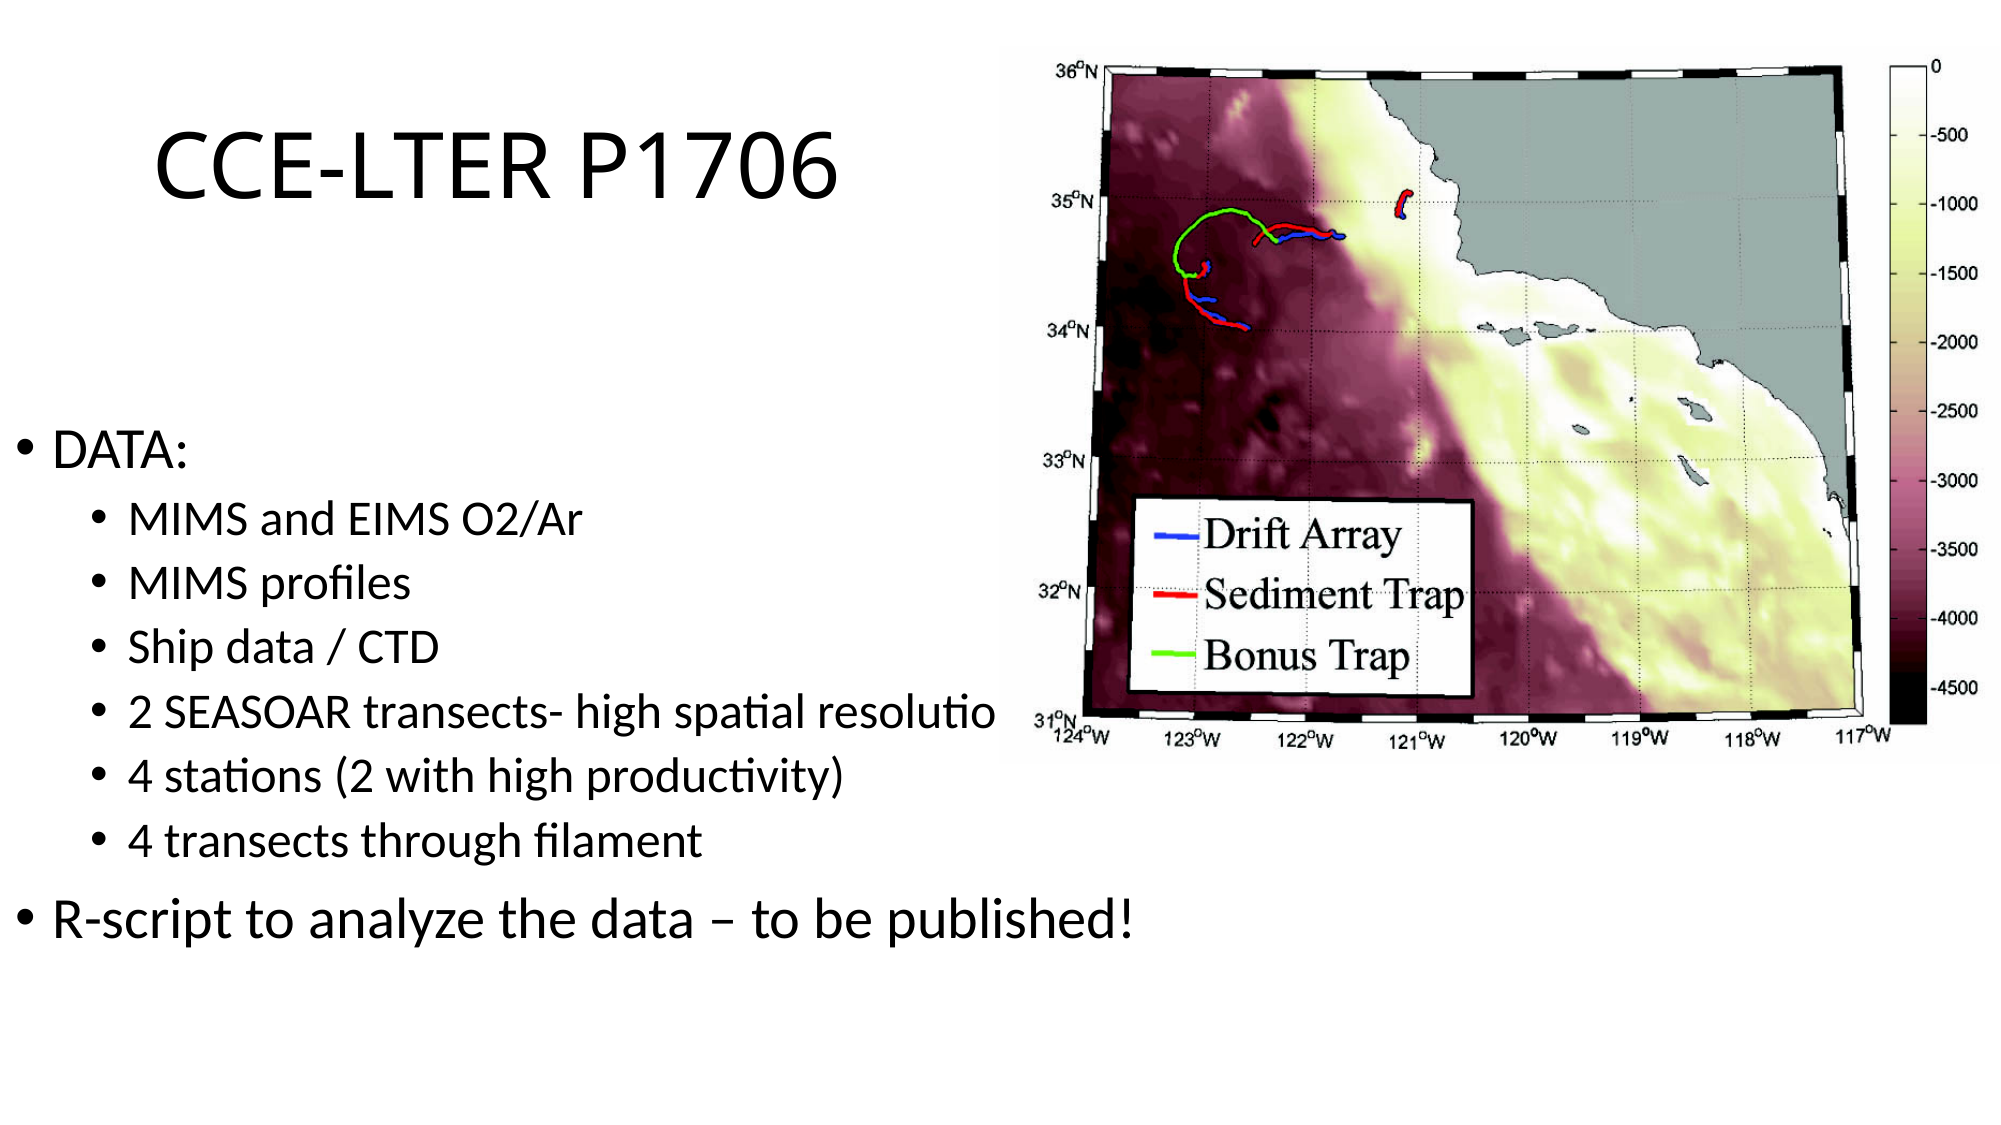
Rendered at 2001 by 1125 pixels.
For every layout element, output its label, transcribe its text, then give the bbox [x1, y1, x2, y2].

picture [999, 46, 2000, 764]
list DATA: MIMS and EIMS O2/Ar MIMS profiles Ship data / CTD 2 SEASOAR transects- high spatial resolution MLD prior and after the stations 4 stations (2 with high productivity) 4 transects through filament R-script to analyze the data – to be published! [0, 411, 1725, 1125]
title CCE-LTER P1706 [137, 59, 999, 278]
